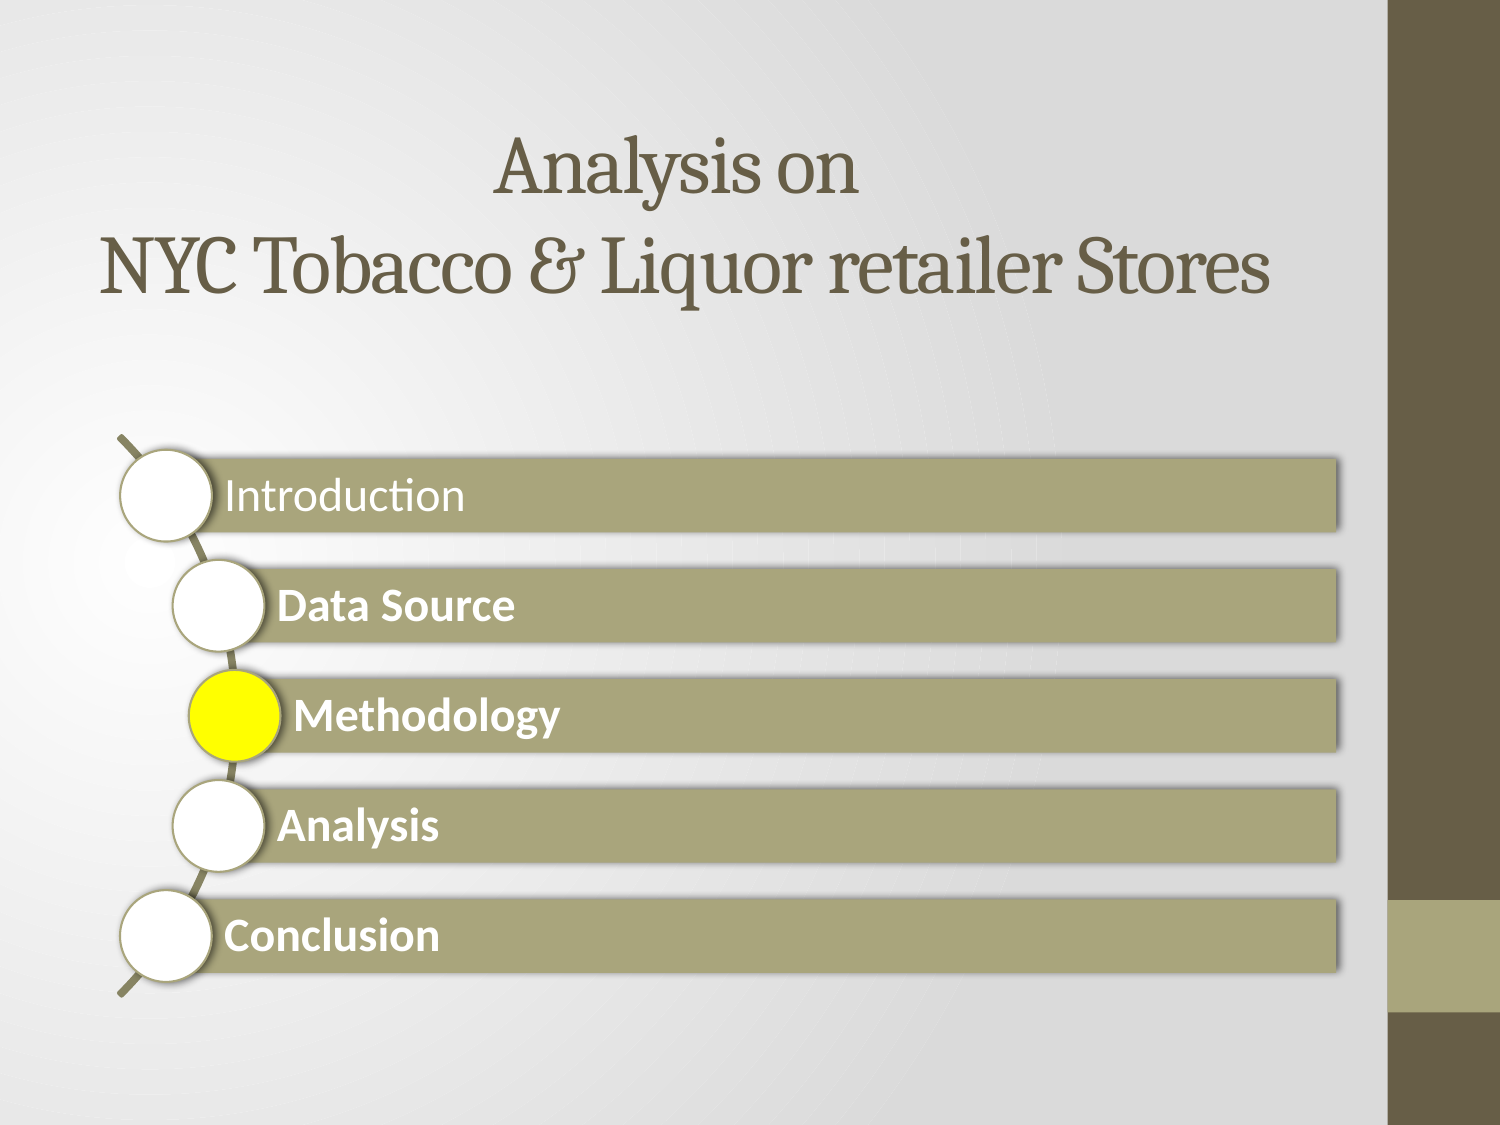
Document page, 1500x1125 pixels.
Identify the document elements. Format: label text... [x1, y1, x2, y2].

text_box Analysis on NYC Tobacco & Liquor retailer Stores [27, 76, 1344, 344]
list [109, 421, 1345, 1010]
